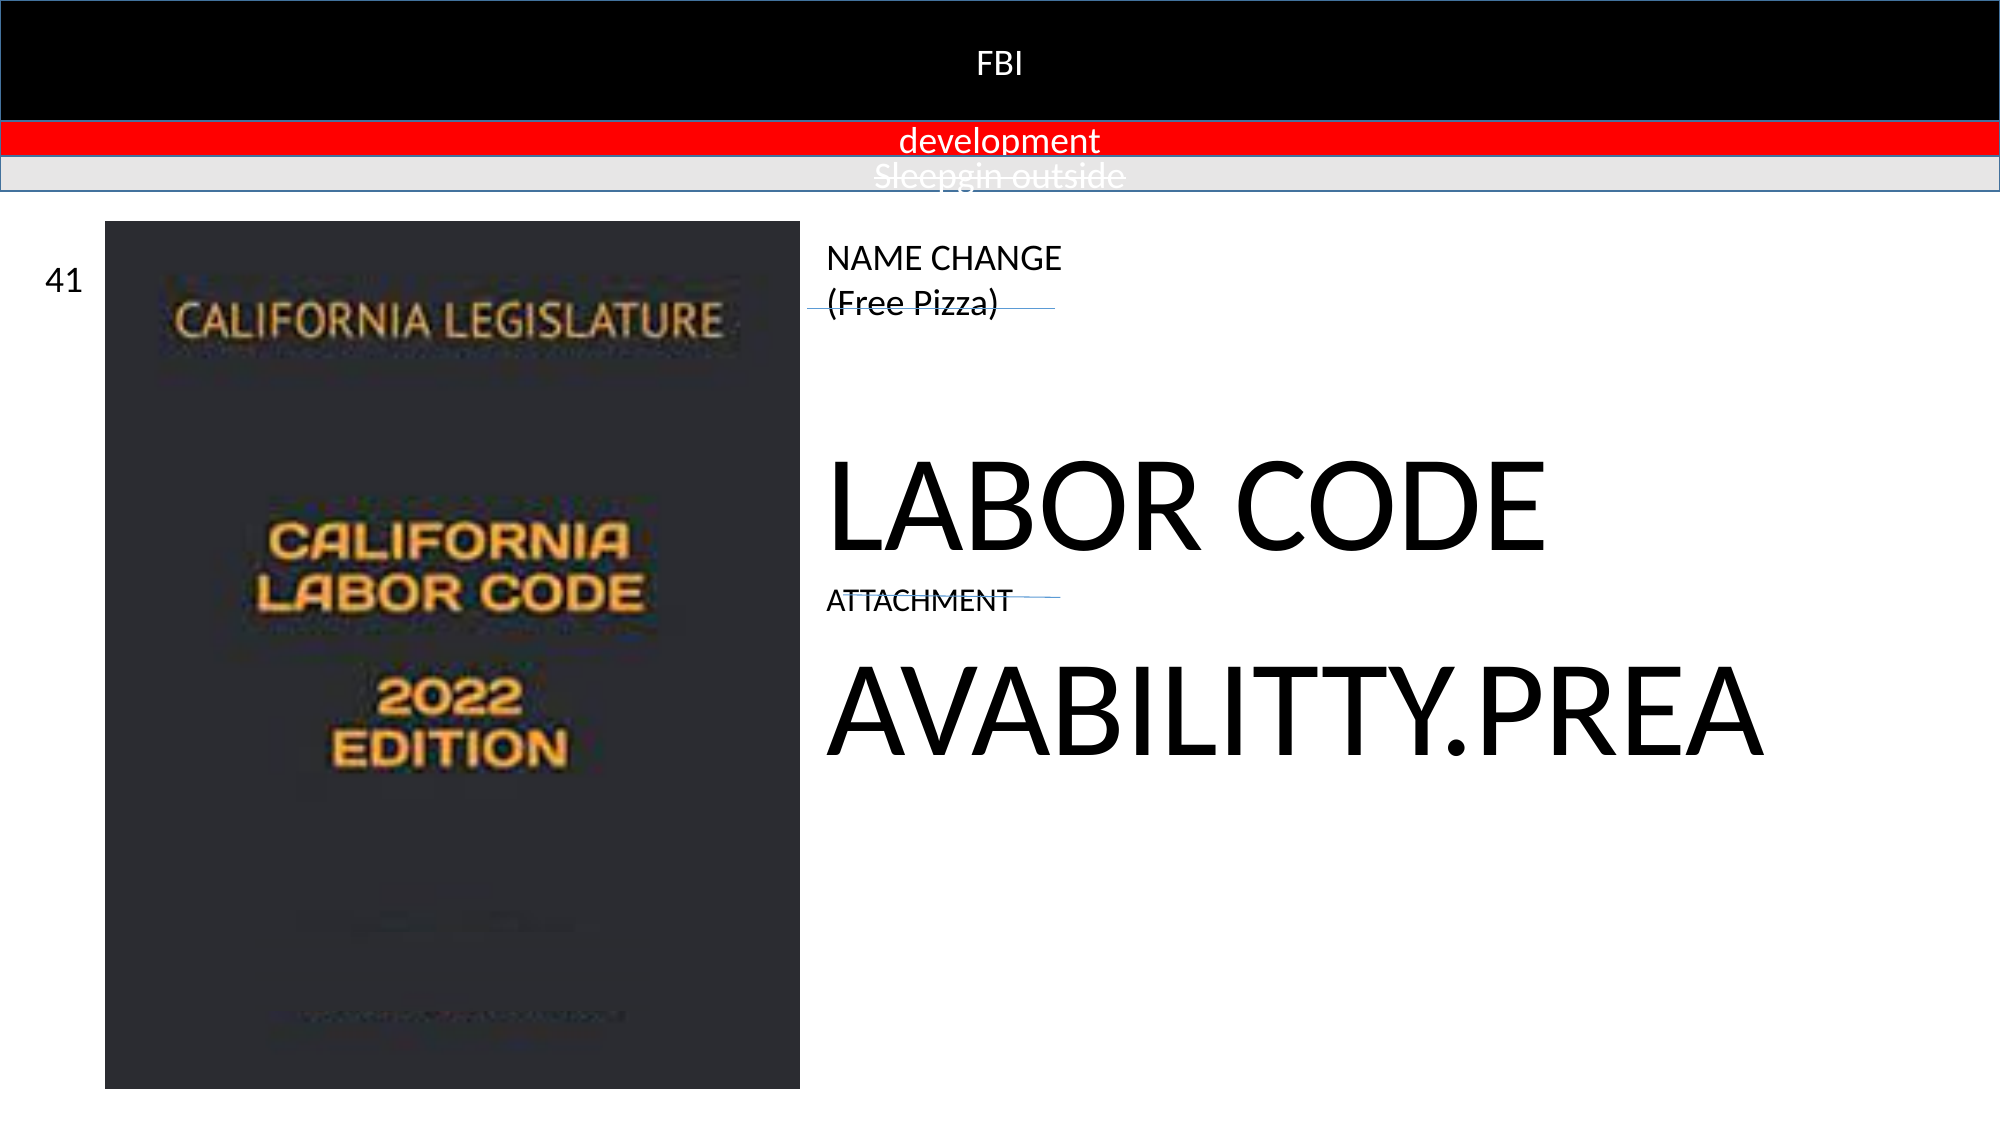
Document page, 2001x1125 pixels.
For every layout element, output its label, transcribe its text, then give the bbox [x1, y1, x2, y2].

text_box Sleepgin outside [0, 155, 2000, 192]
text_box 41 [30, 247, 99, 308]
picture [105, 221, 800, 1089]
text_box NAME CHANGE (Free Pizza) LABOR CODE ATTACHMENT AVABILITTY.PREA [811, 225, 1781, 791]
text_box development [0, 120, 2000, 155]
text_box FBI [0, 0, 2000, 120]
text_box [843, 594, 1061, 598]
